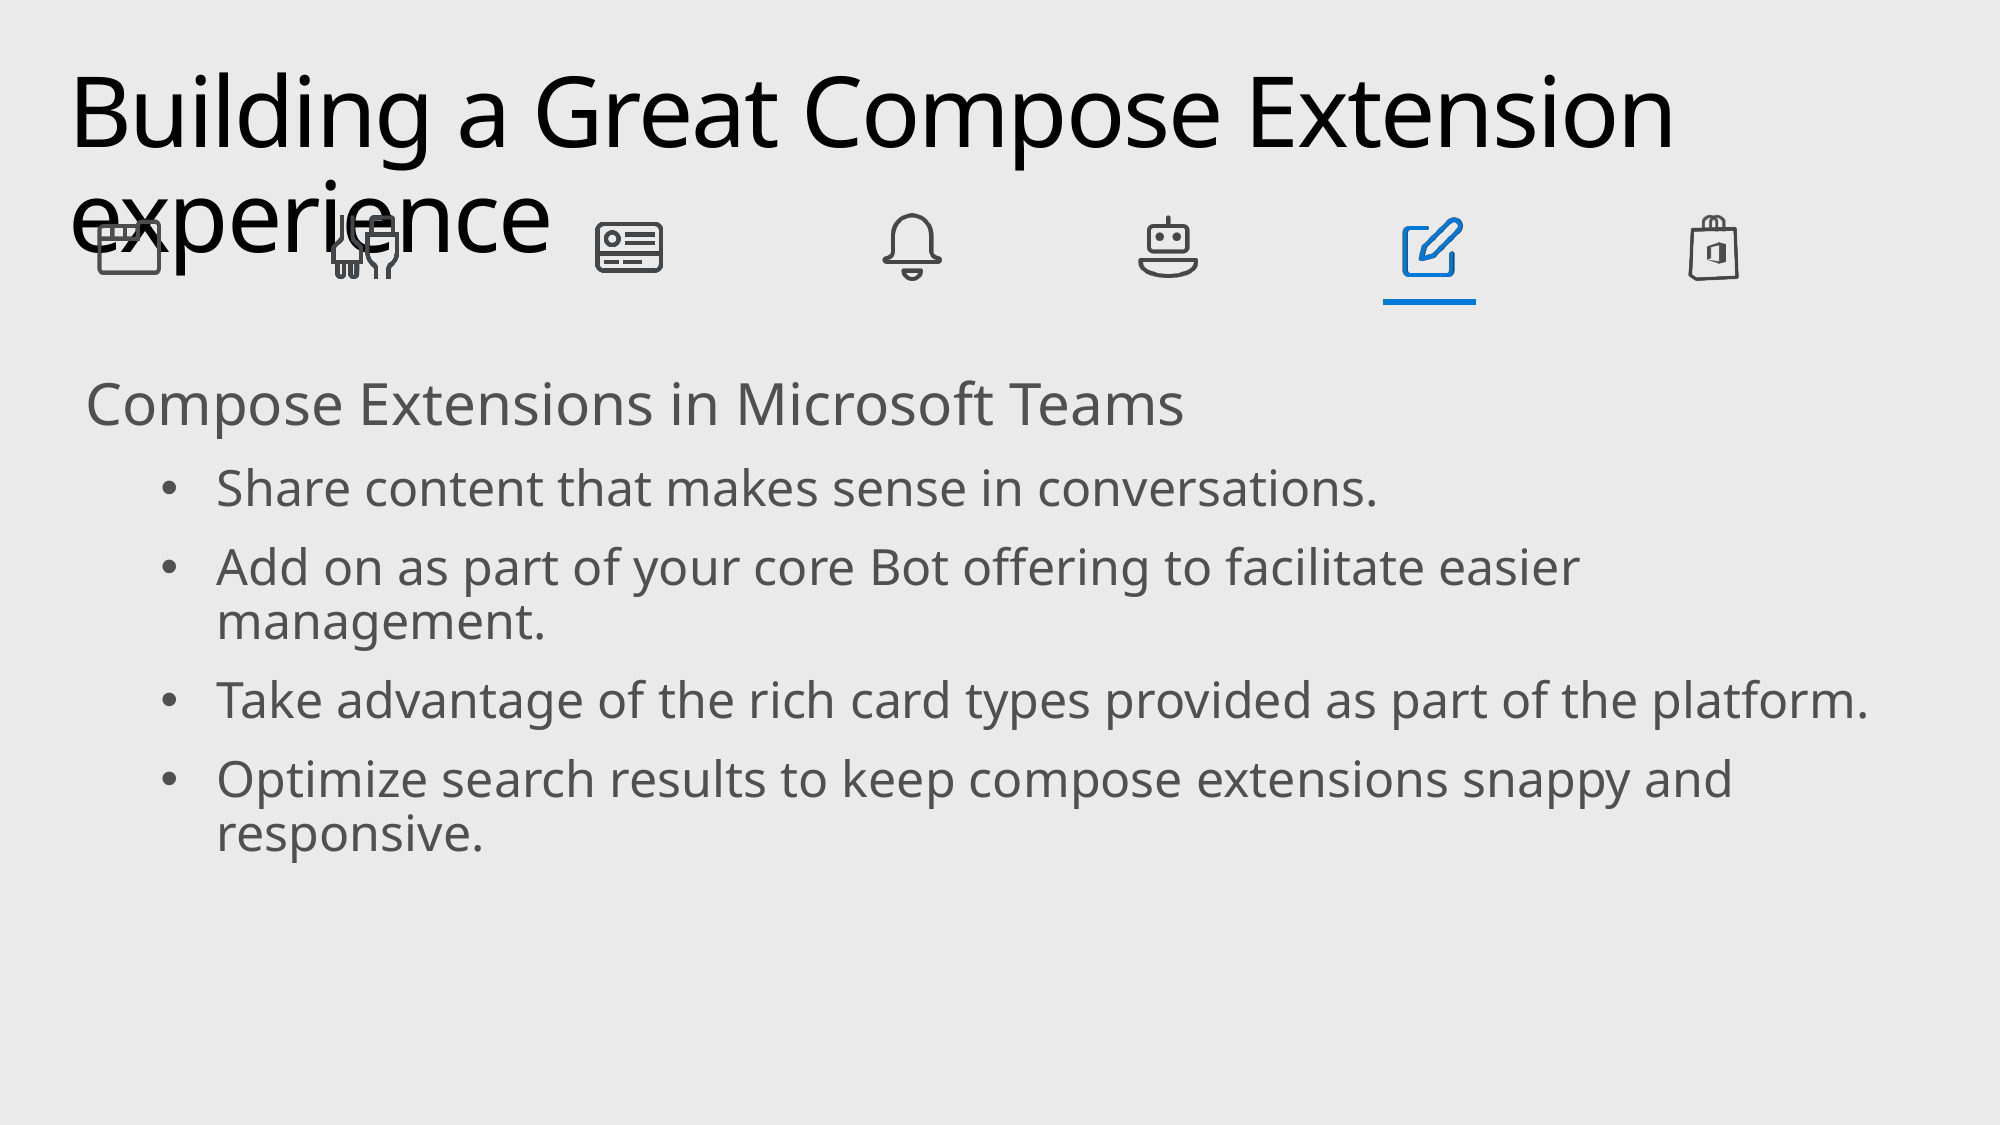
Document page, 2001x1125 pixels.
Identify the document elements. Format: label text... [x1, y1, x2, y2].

picture [331, 212, 399, 281]
picture [1133, 213, 1202, 281]
picture [1688, 213, 1740, 281]
text_box Compose Extensions in Microsoft Teams Share content that makes sense in conversations. Add on as part of your core Bot offering to facilitate easier management. Take advantage of the rich card types provided as part of the platform. Optimize search results to keep compose extensions snappy and responsive. [56, 351, 1945, 1001]
picture [595, 212, 664, 281]
picture [878, 213, 946, 281]
picture [94, 213, 163, 281]
title Building a Great Compose Extension experience [44, 47, 1957, 196]
picture [1398, 213, 1467, 281]
